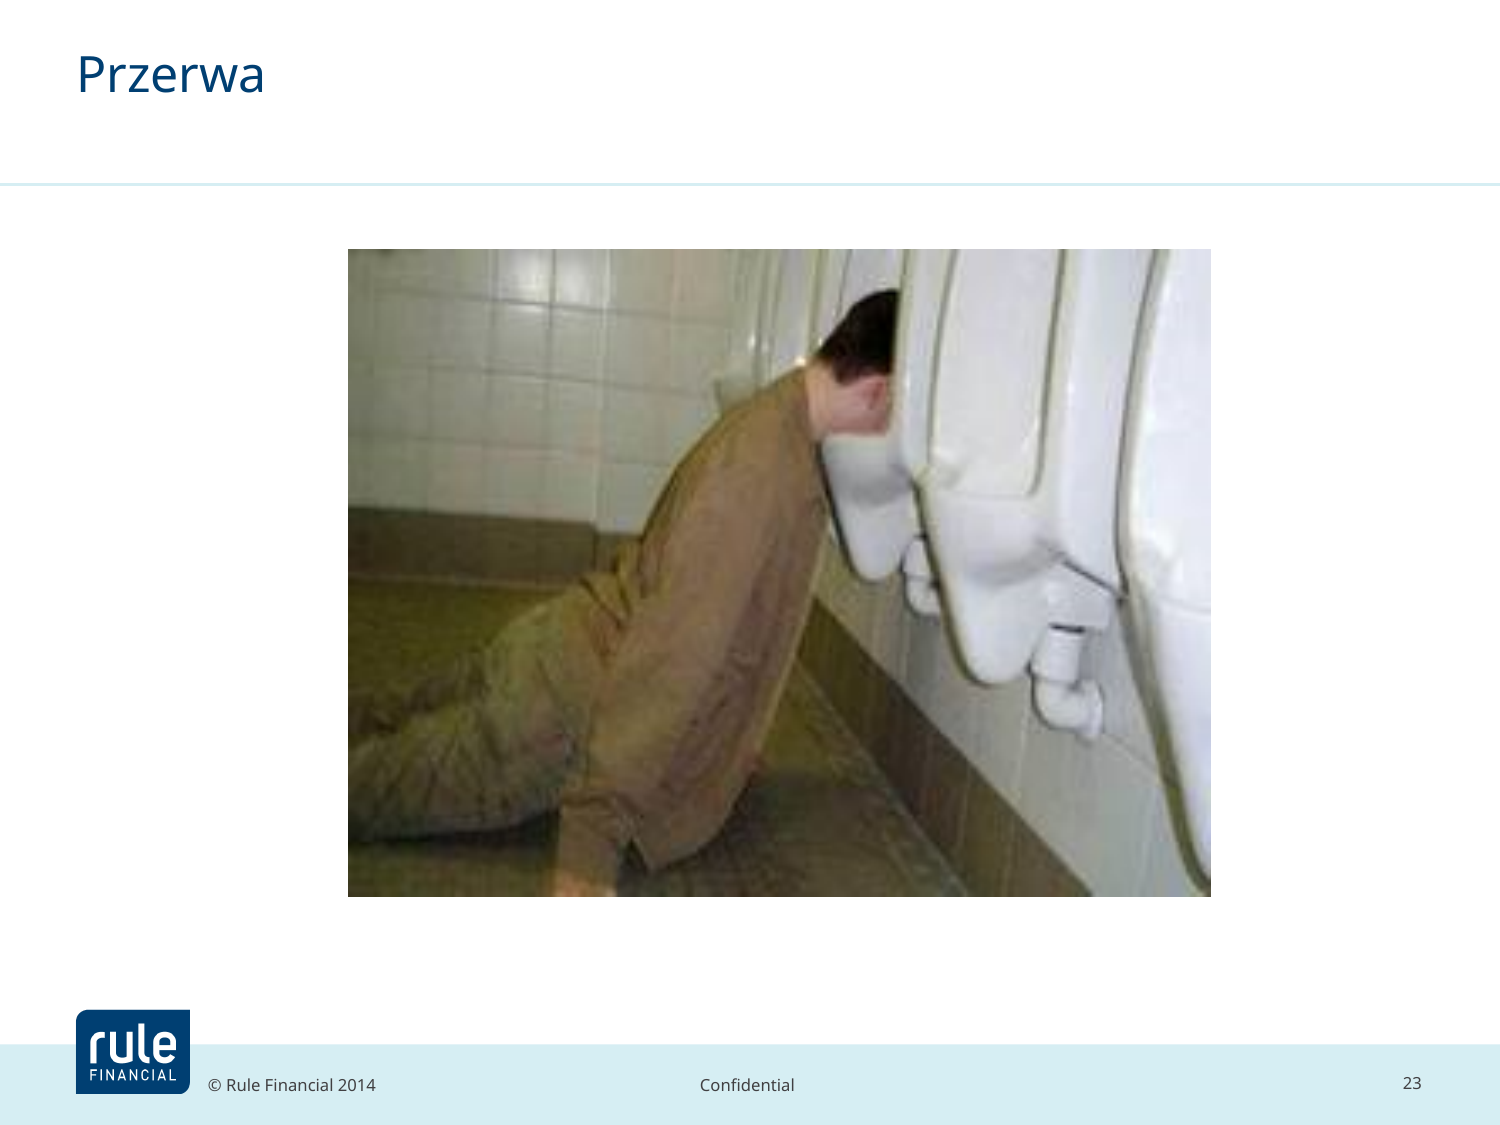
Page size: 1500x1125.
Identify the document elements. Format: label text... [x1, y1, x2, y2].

picture [348, 249, 1211, 897]
title Przerwa [75, 42, 1426, 177]
picture [75, 1009, 218, 1094]
